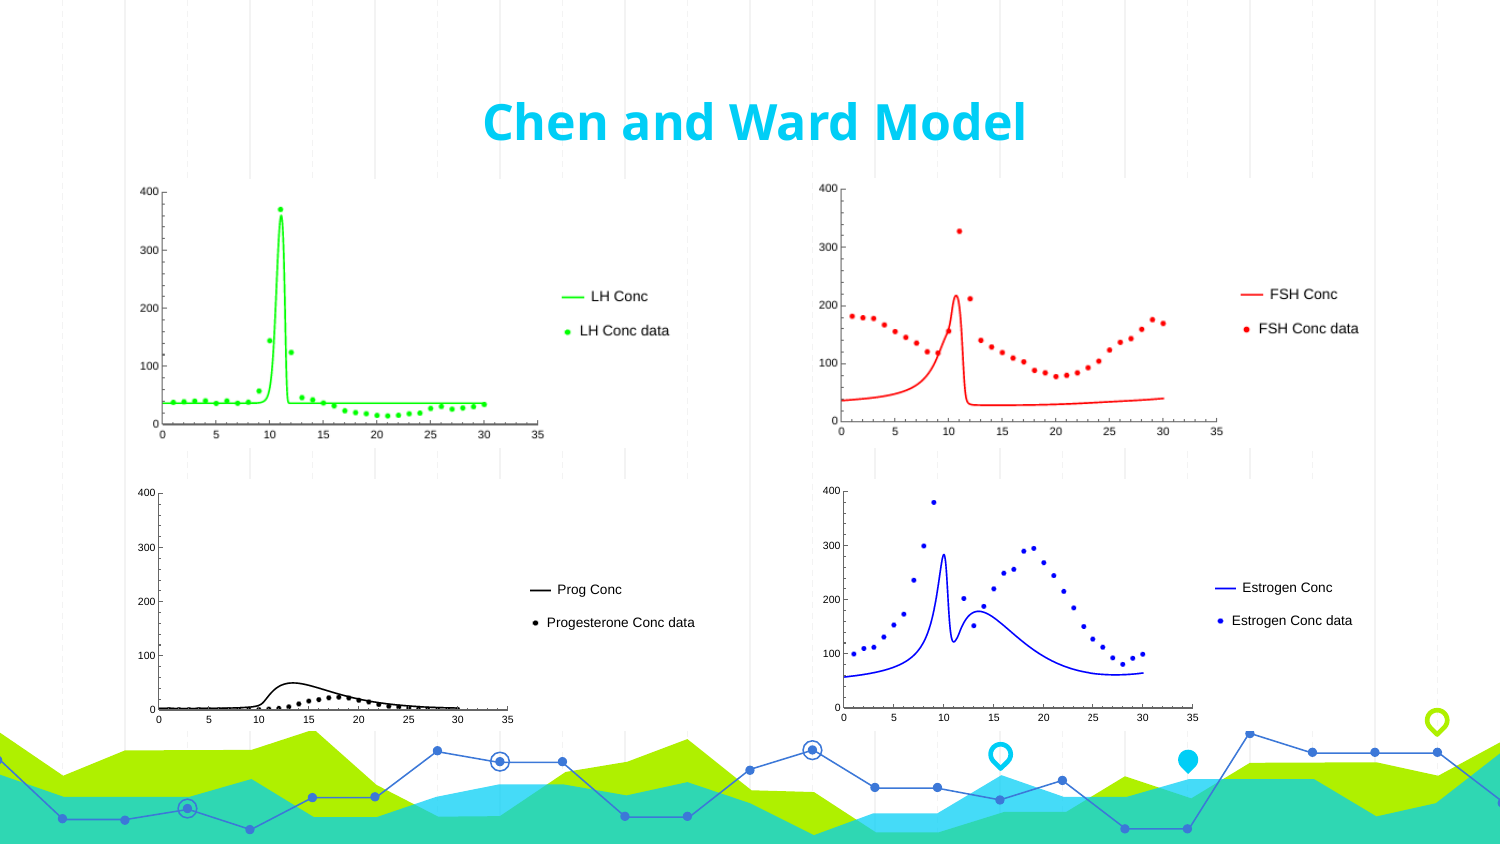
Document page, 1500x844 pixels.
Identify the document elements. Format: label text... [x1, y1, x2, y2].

picture [137, 178, 683, 449]
title Chen and Ward Model [176, 42, 1335, 166]
picture [817, 177, 1363, 449]
picture [817, 479, 1363, 731]
picture [137, 479, 704, 731]
